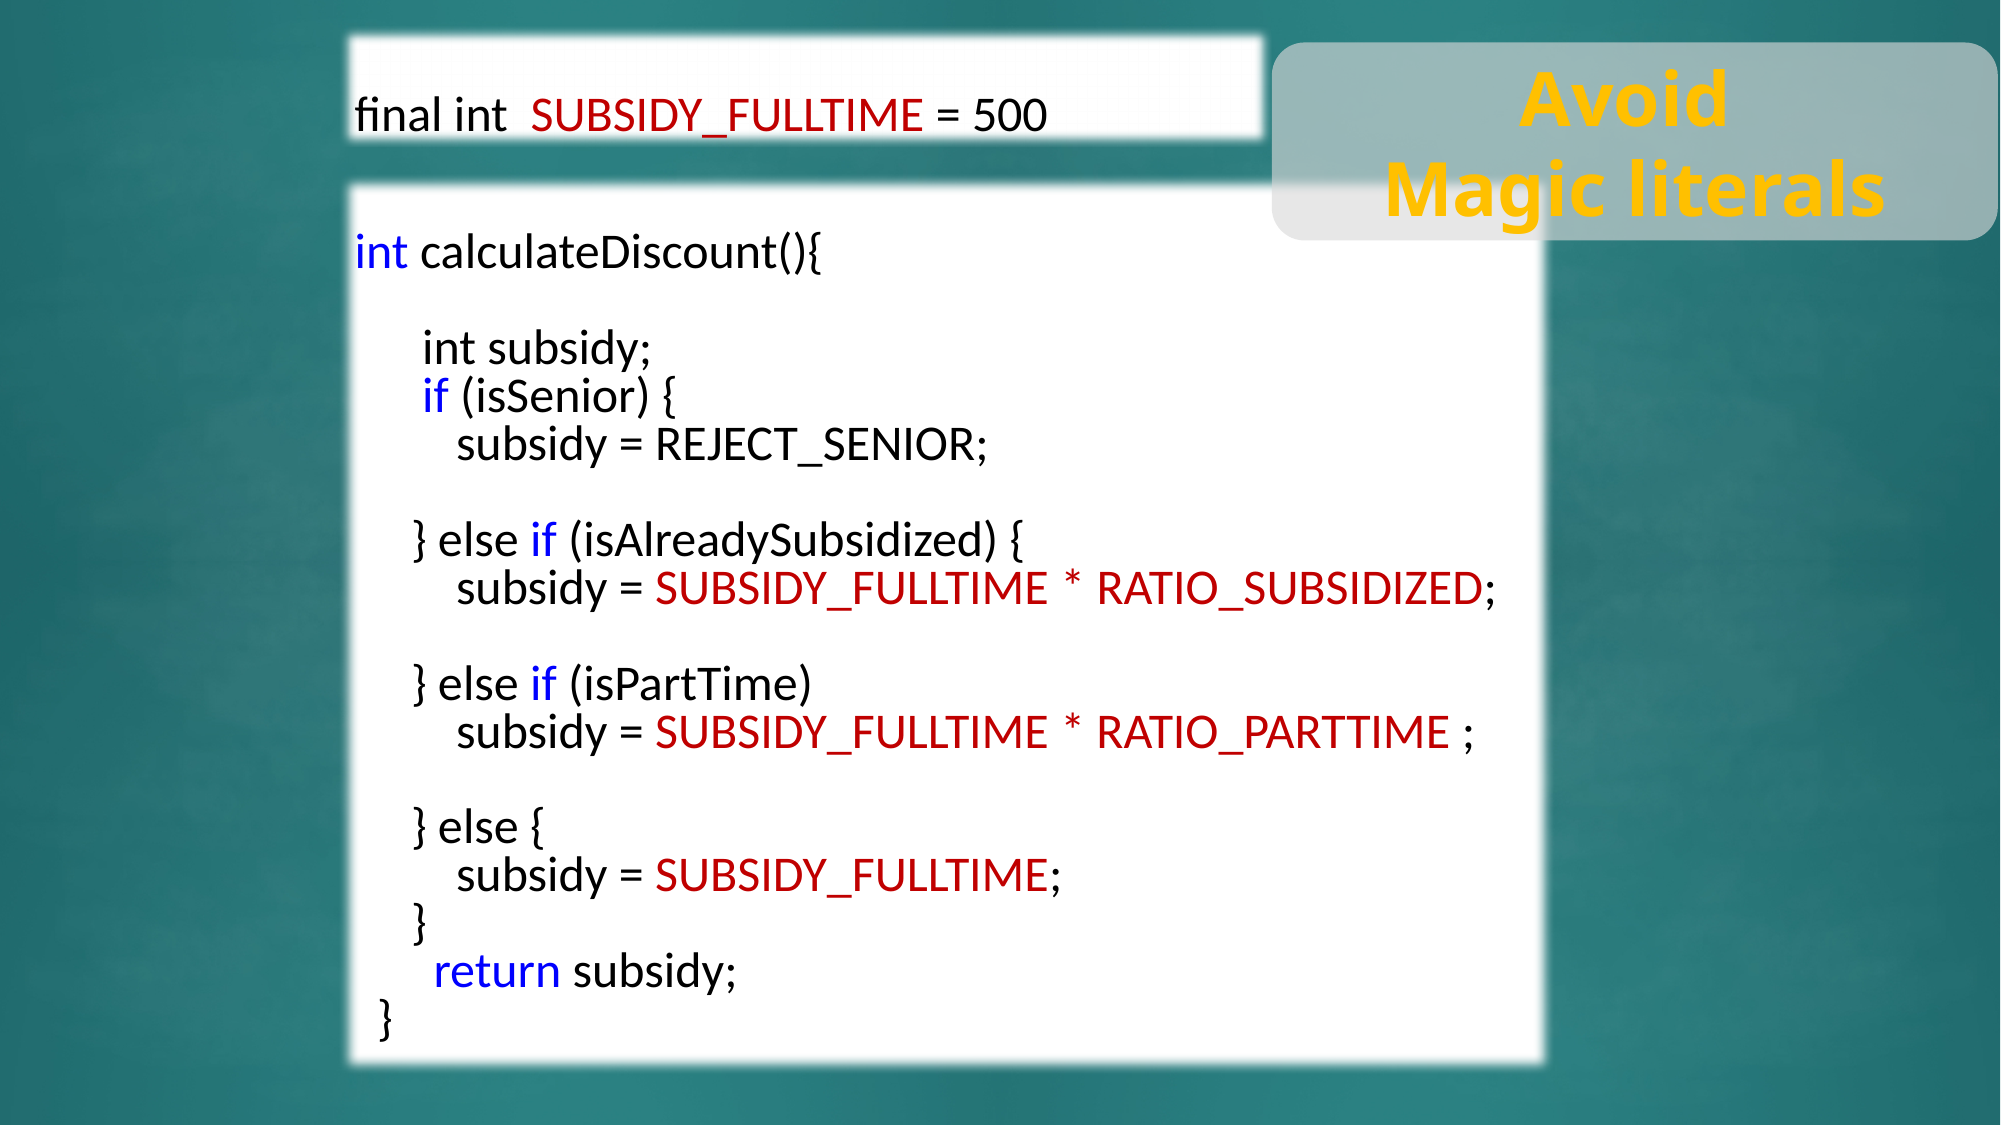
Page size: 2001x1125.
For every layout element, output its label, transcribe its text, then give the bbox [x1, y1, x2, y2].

text_box final int SUBSIDY_FULLTIME = 500 [357, 43, 1254, 131]
text_box Avoid Magic literals [1271, 42, 1998, 241]
picture [0, 0, 2001, 1125]
text_box int calculateDiscount(){ int subsidy; if (isSenior) { subsidy = REJECT_SENIOR; } else if (isAlreadySubsidized) { subsidy = SUBSIDY_FULLTIME * RATIO_SUBSIDIZED; } else if (isPartTime) subsidy = SUBSIDY_FULLTIME * RATIO_PARTTIME ; } else { subsidy = SUBSIDY_FULLTIME; } return subsidy; } [355, 190, 1539, 1059]
